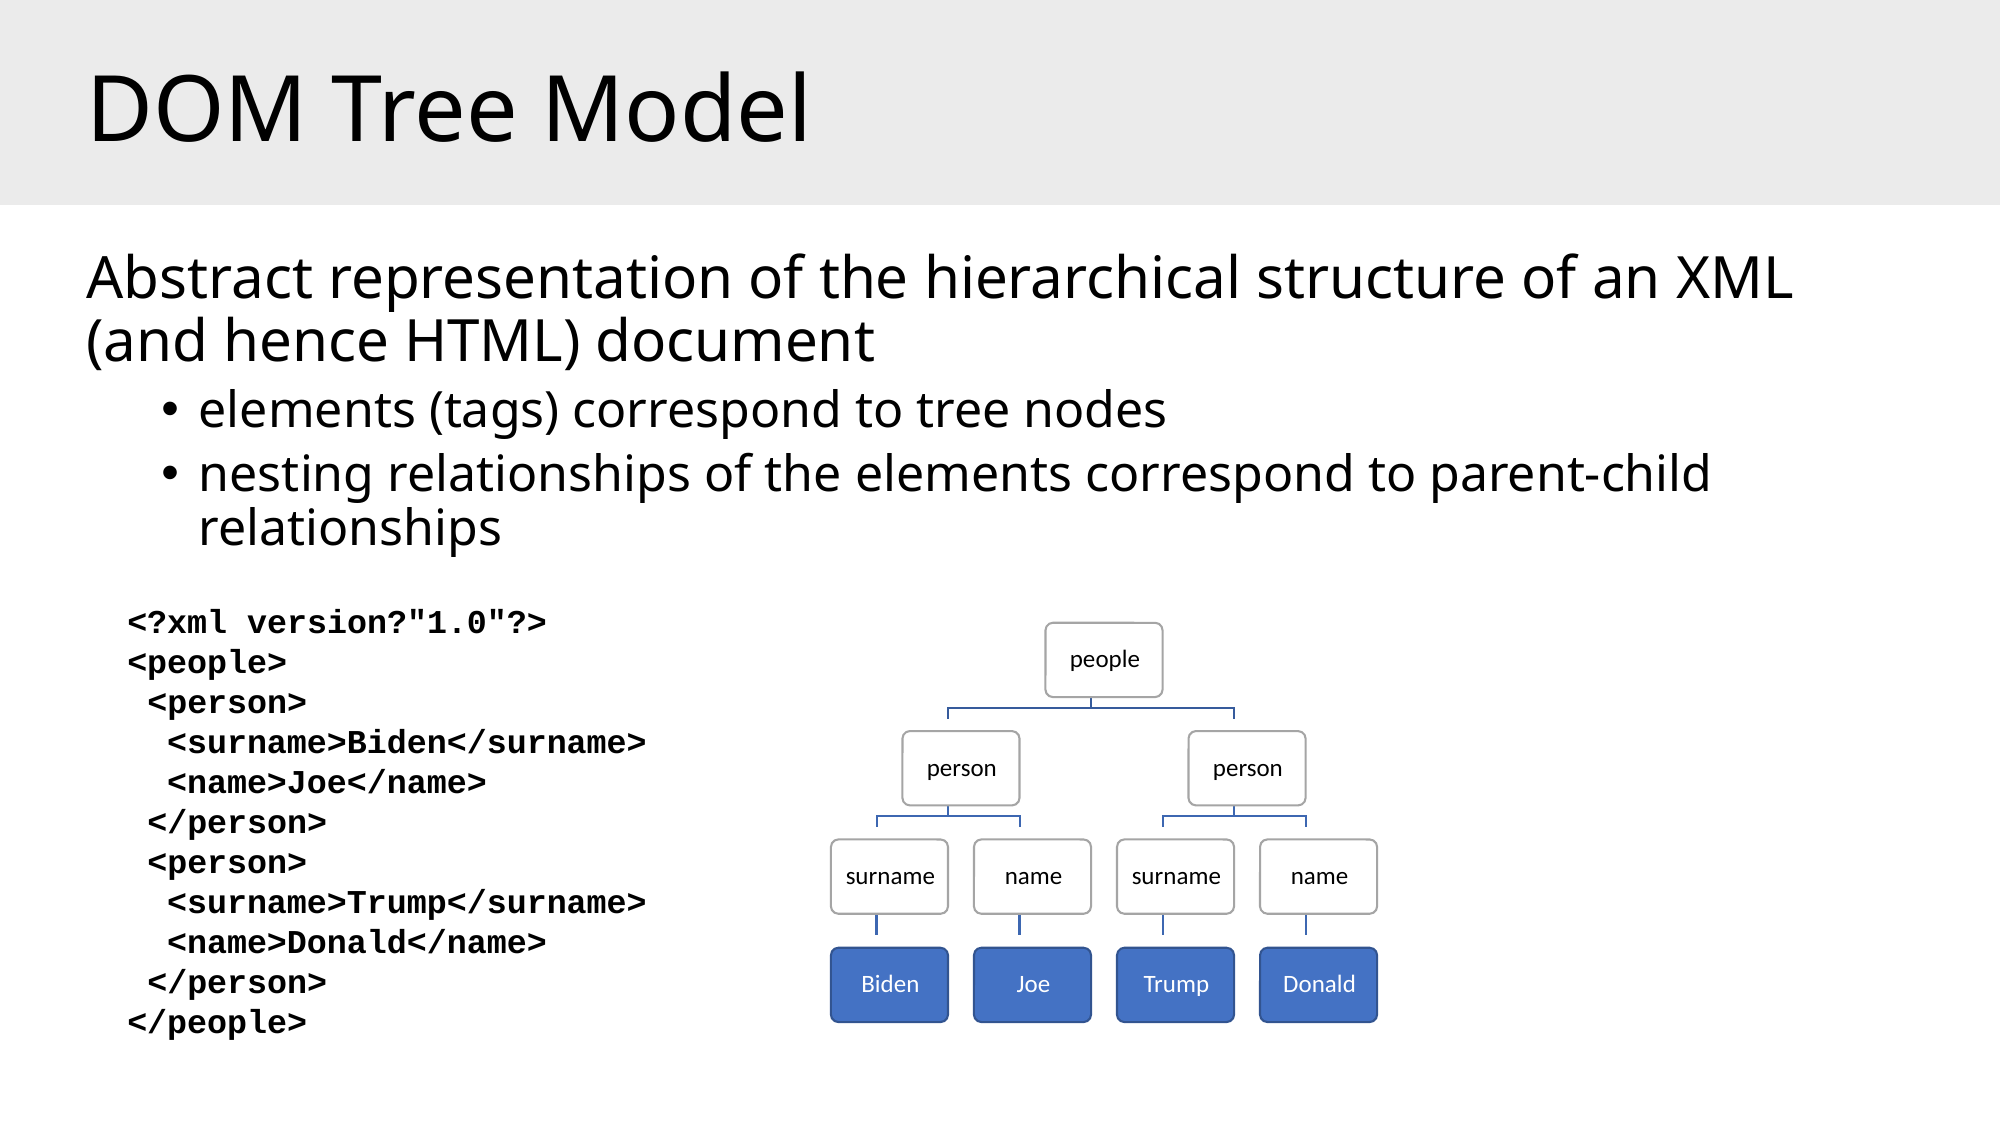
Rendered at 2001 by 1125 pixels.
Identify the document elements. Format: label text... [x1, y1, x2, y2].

text_box <?xml version?"1.0"?> <people> <person> <surname>Biden</surname> <name>Joe</name> </person> <person> <surname>Trump</surname> <name>Donald</name> </person> </people> [112, 593, 663, 1047]
title DOM Tree Model [71, 53, 1929, 171]
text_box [817, 599, 1378, 1033]
list Abstract representation of the hierarchical structure of an XML (and hence HTML) document elements (tags) correspond to tree nodes nesting relationships of the elements correspond to parent-child relationships [71, 240, 1929, 1072]
